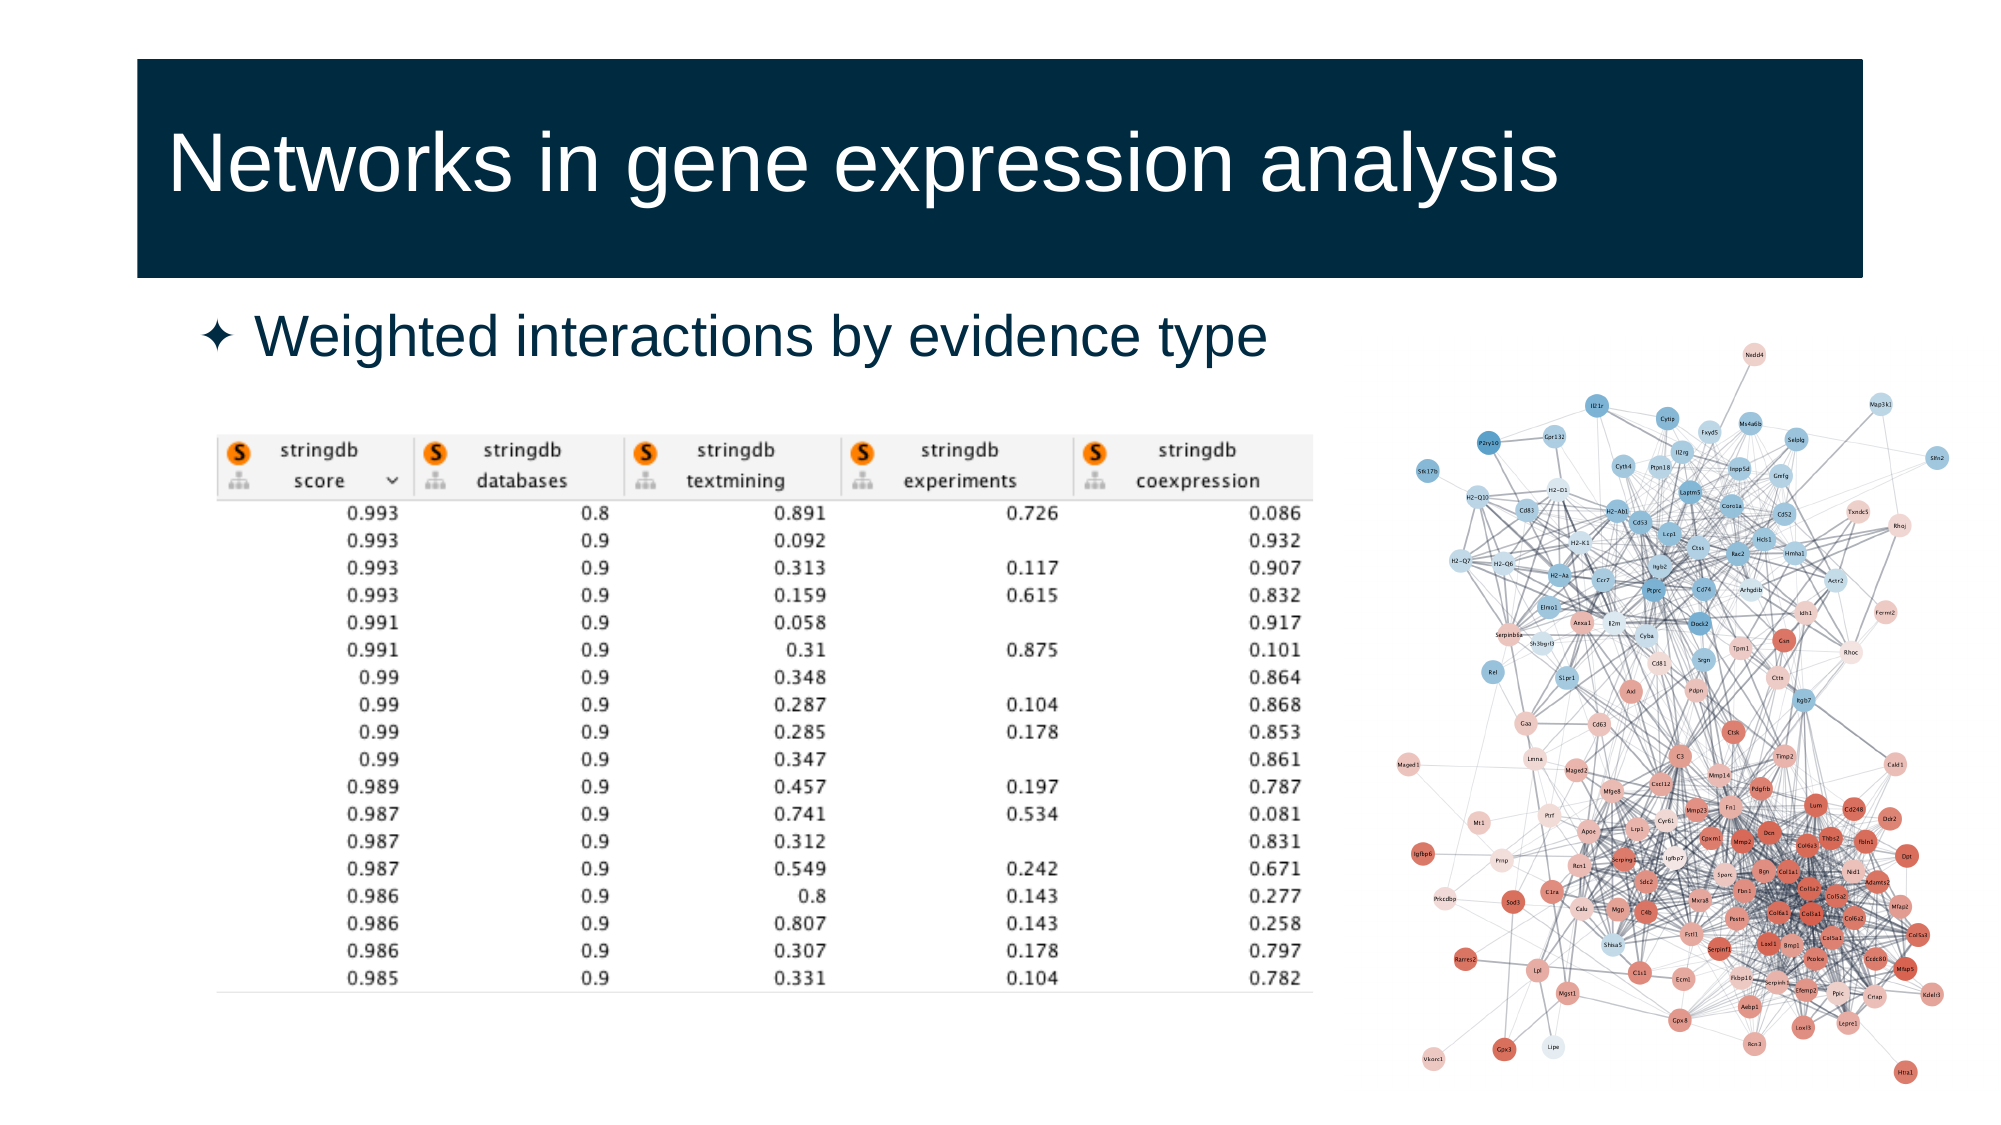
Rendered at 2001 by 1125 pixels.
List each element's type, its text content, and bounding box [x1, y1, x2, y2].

picture [1346, 335, 1999, 1091]
picture [216, 433, 1314, 993]
list Weighted interactions by evidence type [92, 306, 1908, 370]
title Networks in gene expression analysis [137, 59, 1863, 278]
